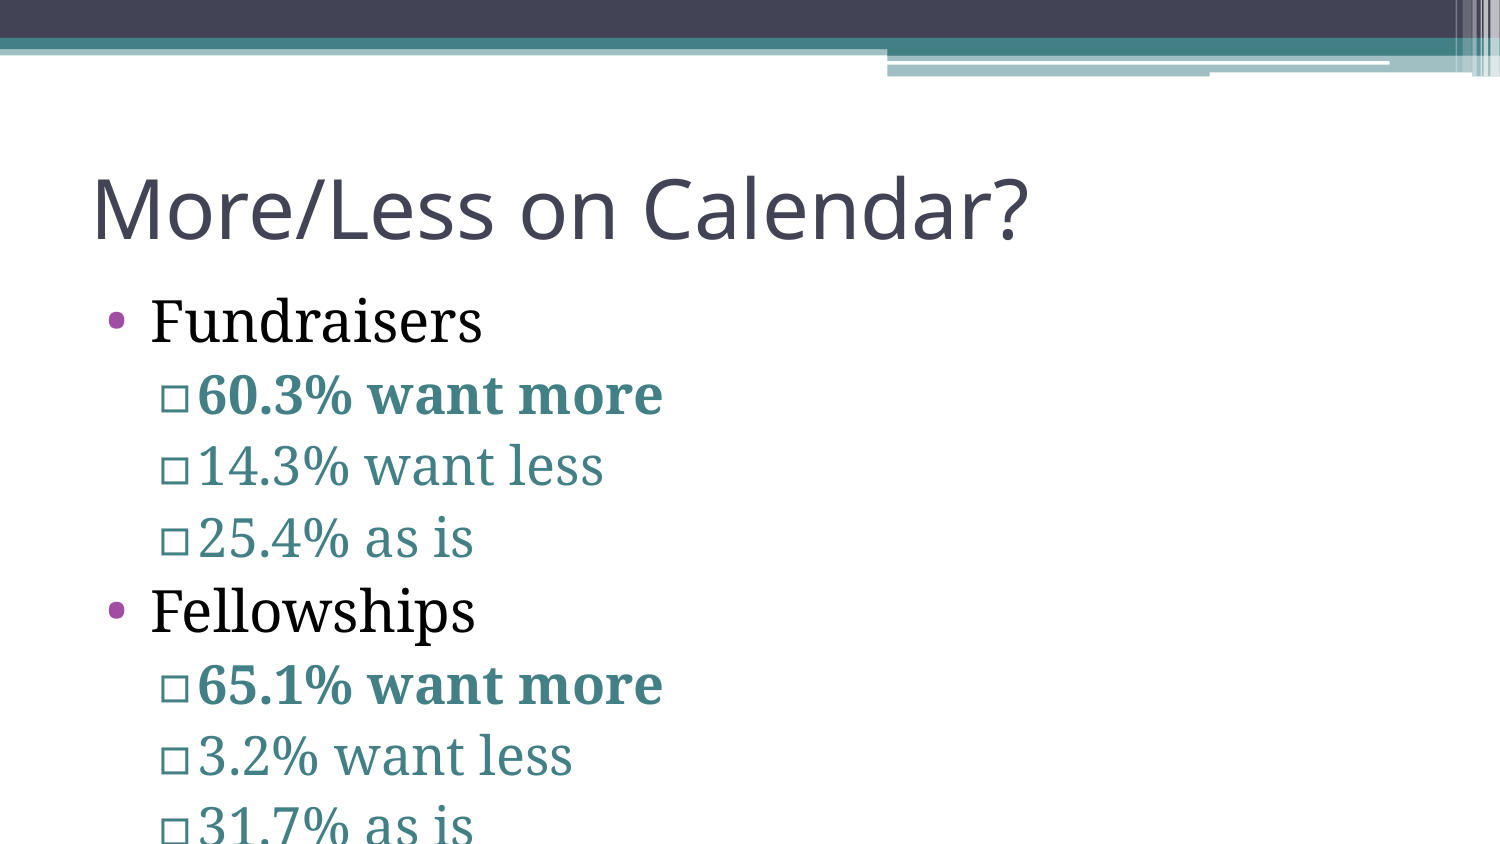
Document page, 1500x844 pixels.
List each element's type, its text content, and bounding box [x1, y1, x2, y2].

title More/Less on Calendar? [75, 140, 1425, 272]
list Fundraisers 60.3% want more 14.3% want less 25.4% as is Fellowships 65.1% want more 3.2% want less 31.7% as is [75, 276, 1425, 809]
